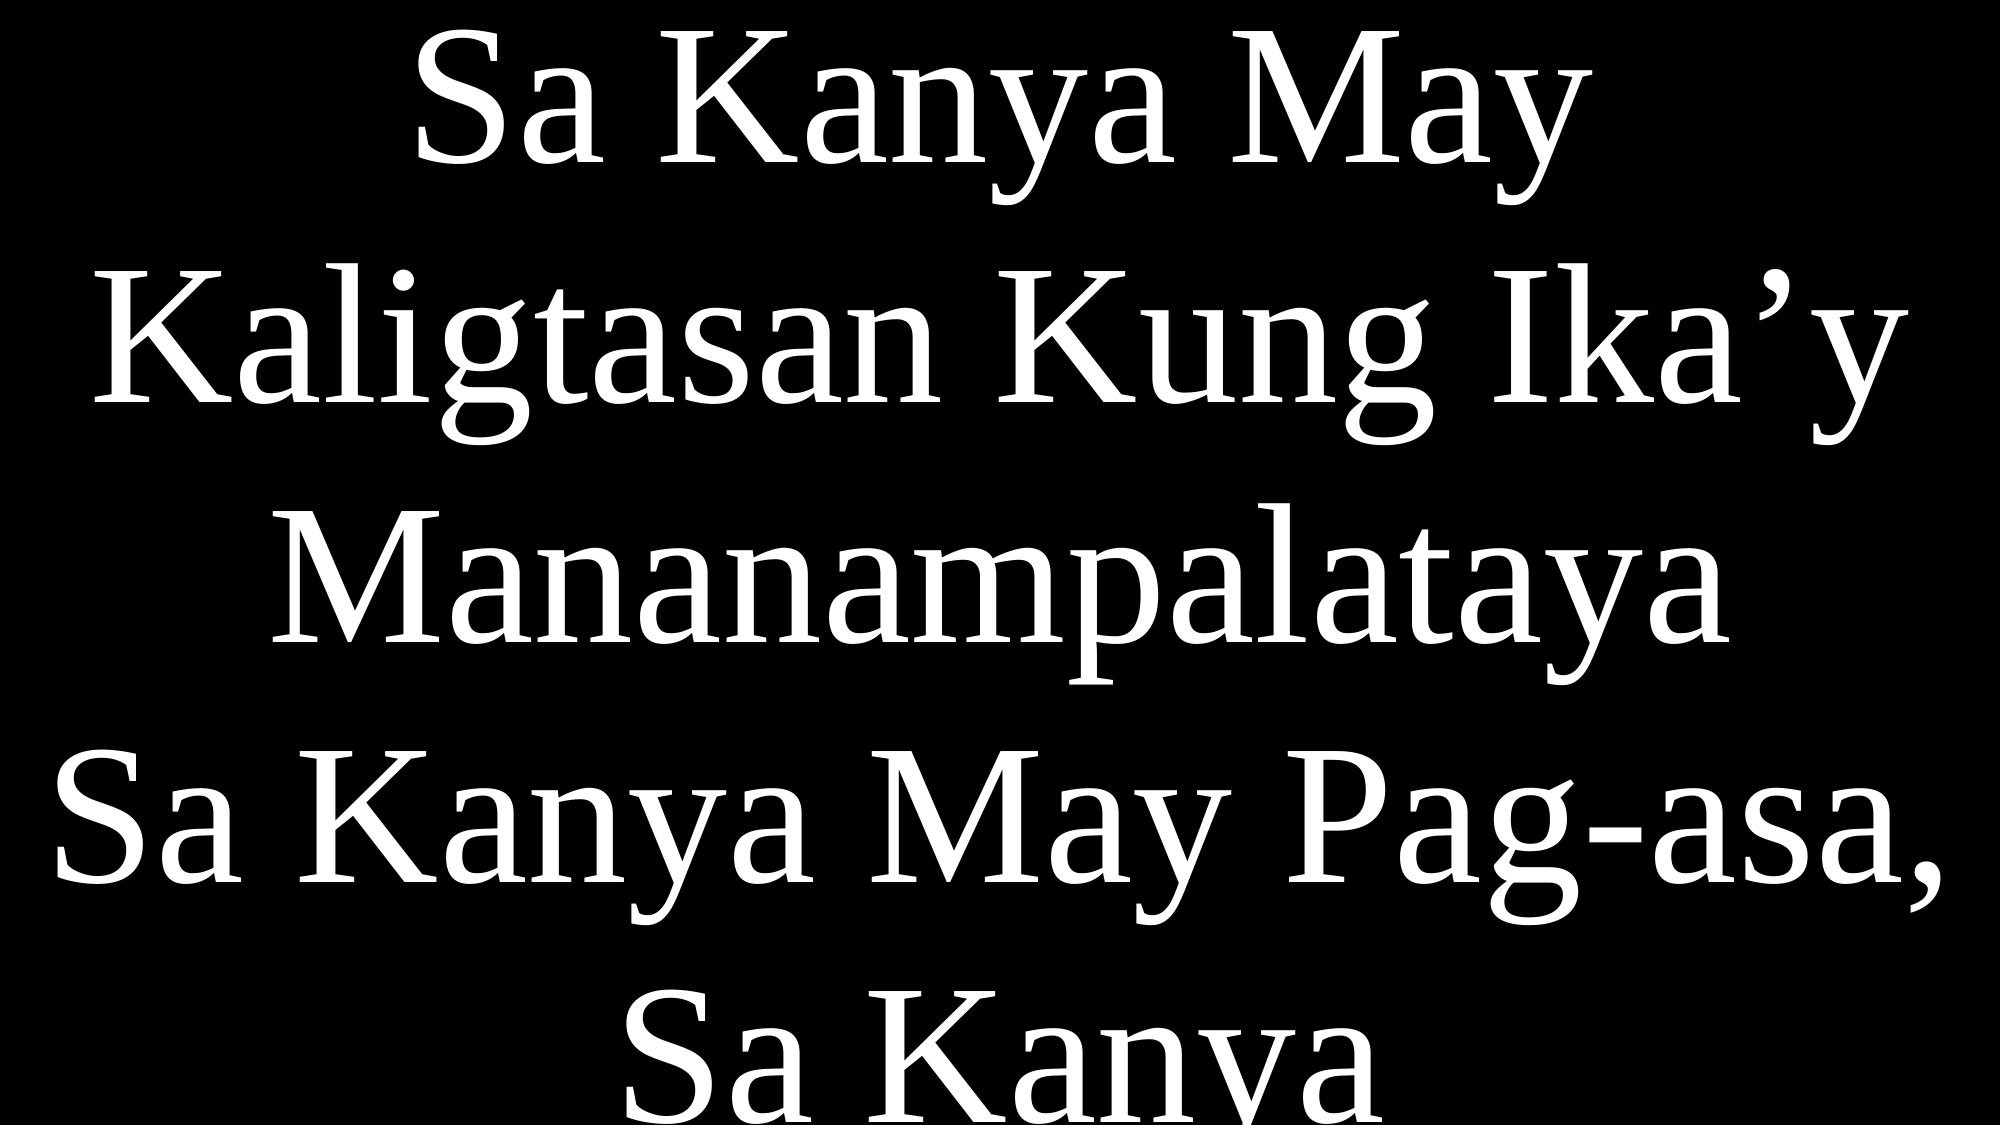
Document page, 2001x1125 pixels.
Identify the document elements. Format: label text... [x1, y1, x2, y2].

text_box Sa Kanya May Kaligtasan Kung Ika’y Mananampalataya Sa Kanya May Pag-asa, Sa Kanya [0, 0, 2000, 1125]
